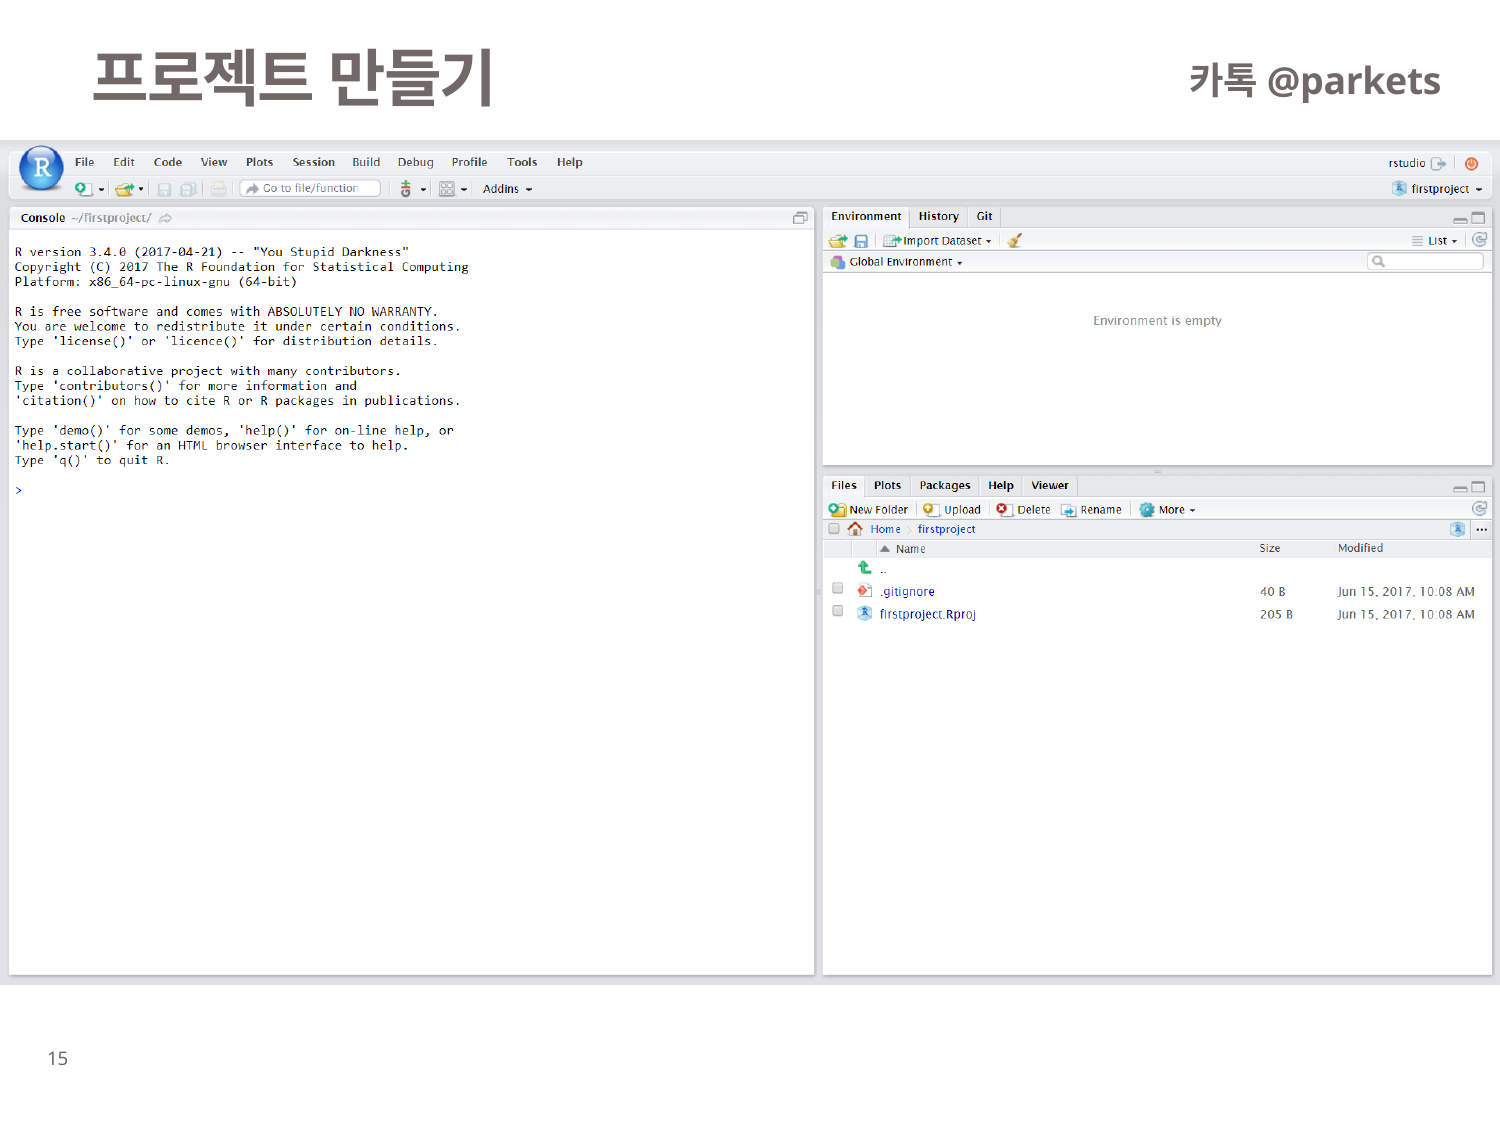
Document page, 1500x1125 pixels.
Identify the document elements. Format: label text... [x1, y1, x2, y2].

text_box 카톡@parkets [1174, 27, 1457, 110]
picture [0, 140, 1500, 985]
text_box 프로젝트 만들기 [76, 19, 1152, 138]
